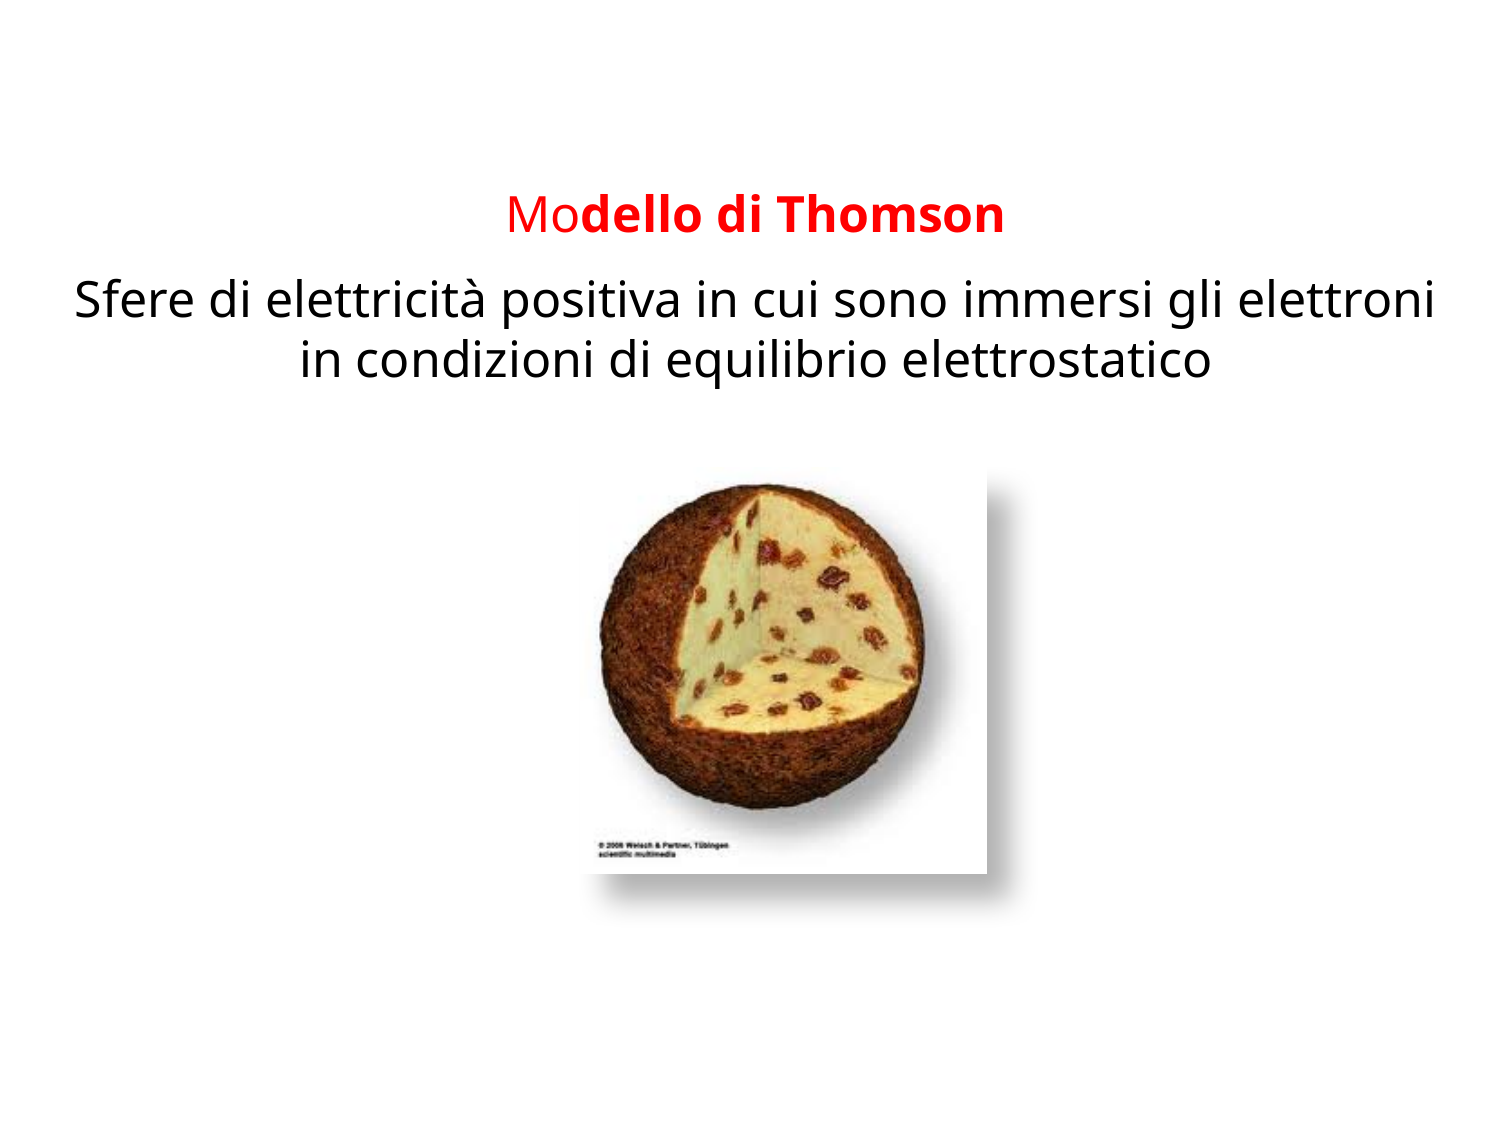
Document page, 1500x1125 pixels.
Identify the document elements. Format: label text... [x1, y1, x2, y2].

text_box Modello di Thomson Sfere di elettricità positiva in cui sono immersi gli elettroni in condizioni di equilibrio elettrostatico [37, 174, 1475, 395]
picture [580, 467, 987, 874]
